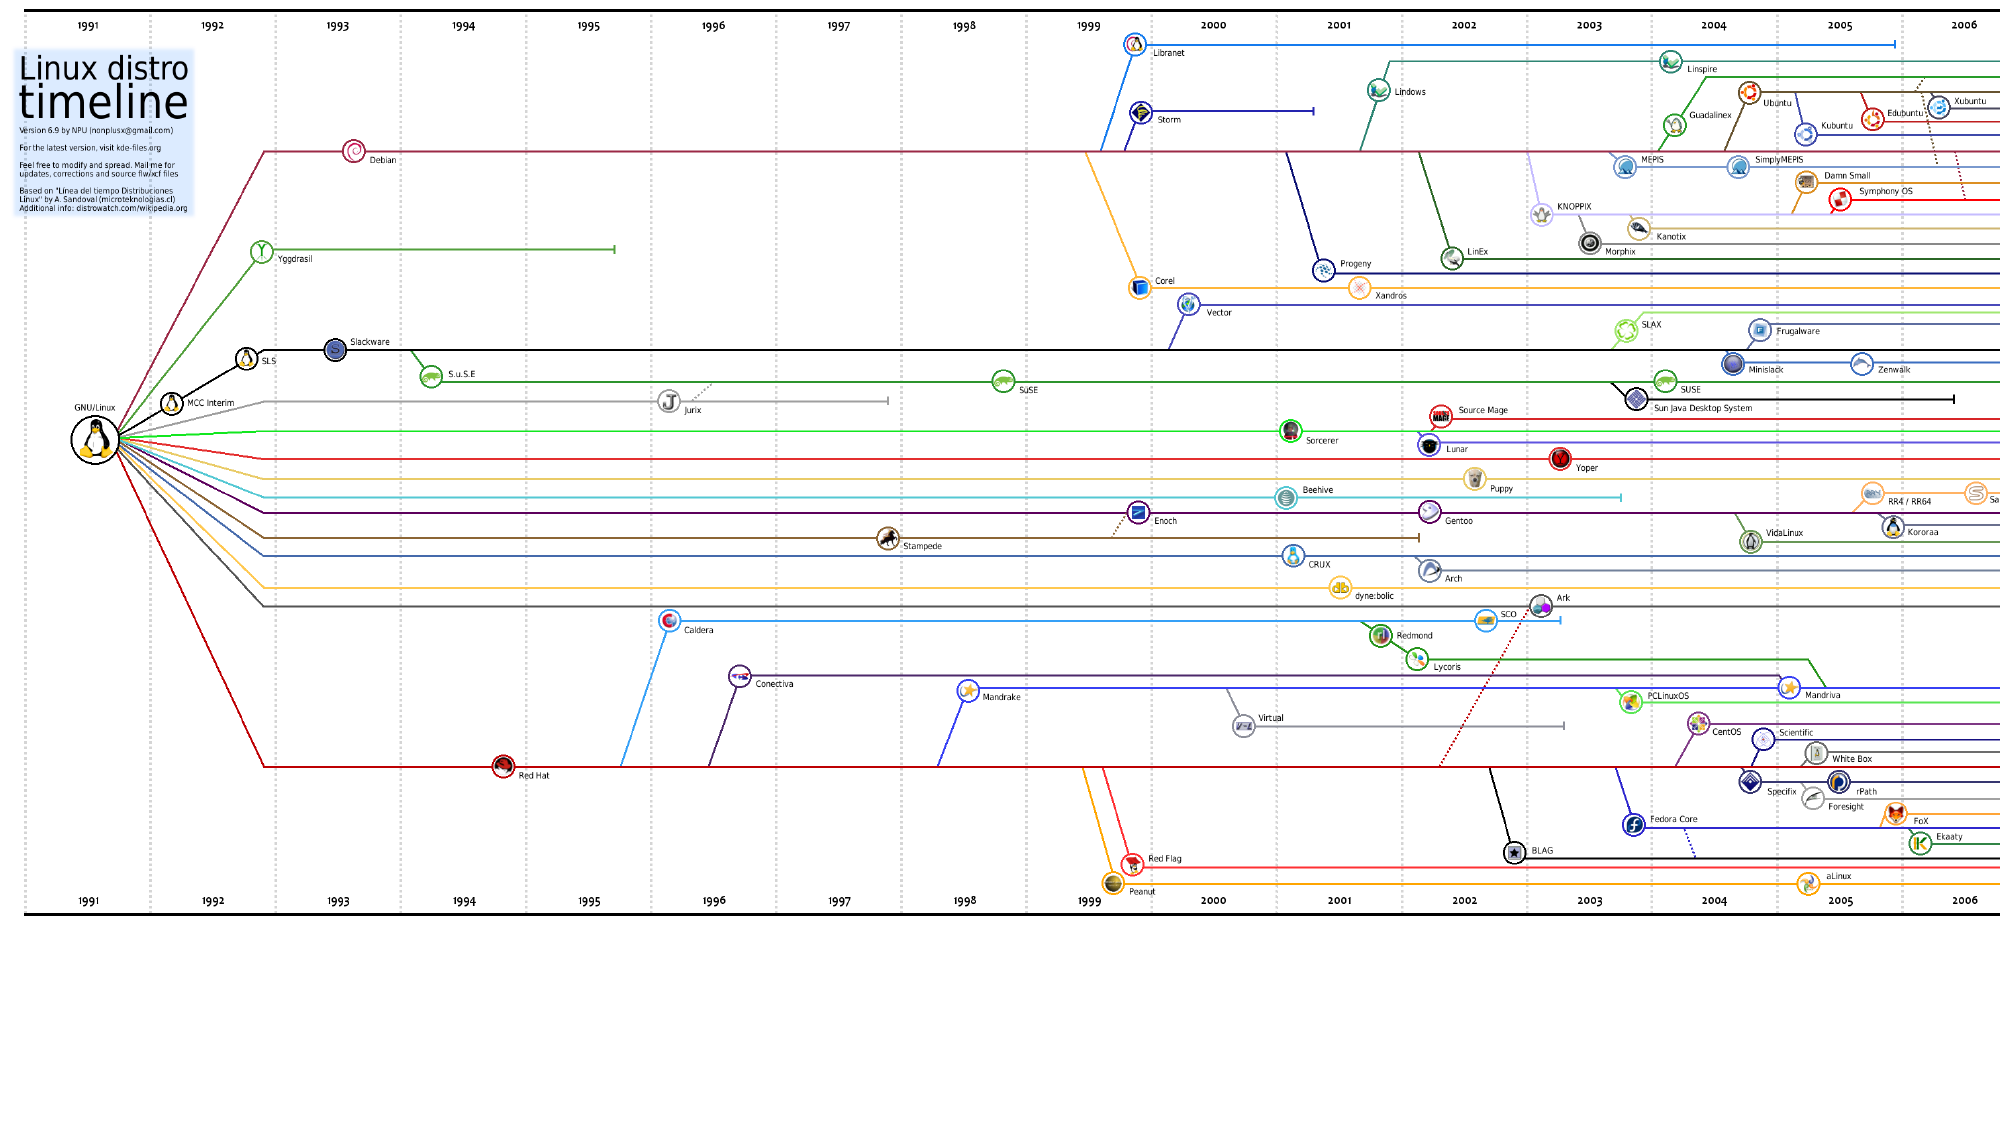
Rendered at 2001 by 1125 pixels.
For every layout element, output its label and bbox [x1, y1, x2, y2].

picture [0, 0, 2000, 926]
